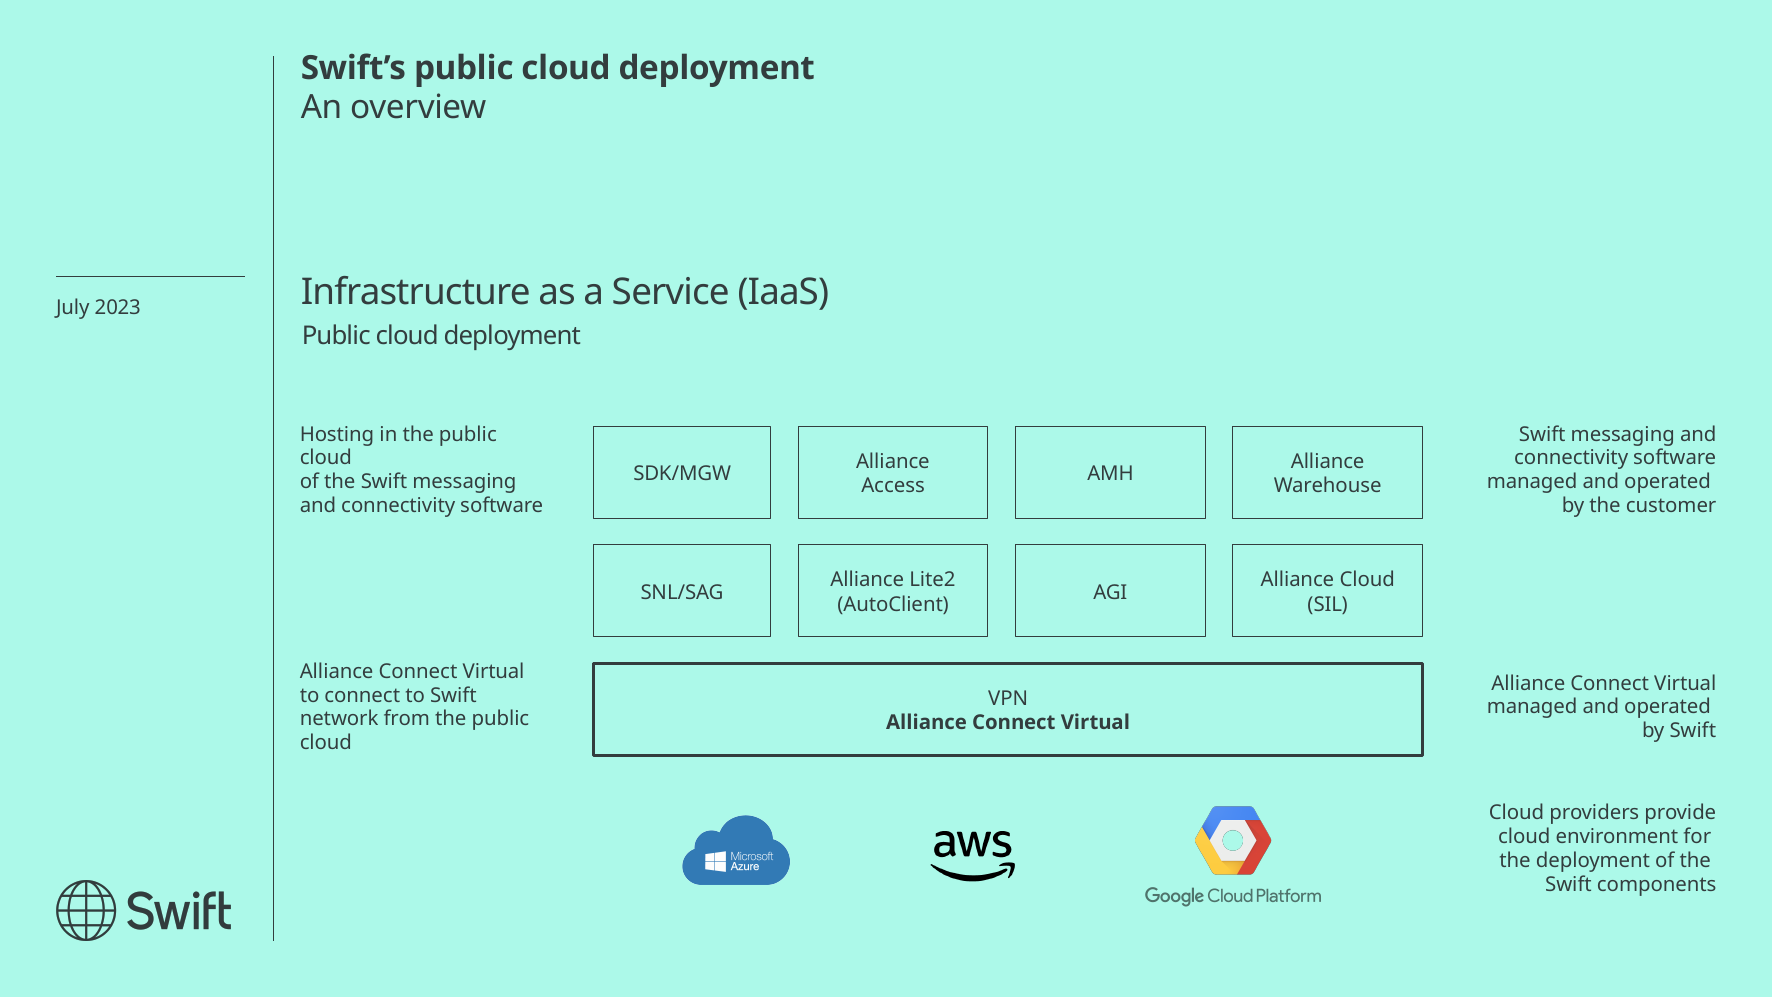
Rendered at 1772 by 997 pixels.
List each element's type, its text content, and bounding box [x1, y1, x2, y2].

text_box Cloud providers provide cloud environment for the deployment of the Swift components [1469, 800, 1717, 902]
list Swift’s public cloud deployment An overview [300, 48, 1594, 167]
text_box Swift messaging and connectivity software managed and operated by the customer [1469, 422, 1717, 523]
picture [56, 880, 231, 941]
text_box Hosting in the public cloud of the Swift messaging and connectivity software [299, 422, 546, 523]
picture [675, 811, 802, 891]
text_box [593, 426, 1423, 756]
text_box Infrastructure as a Service (IaaS) Public cloud deployment [300, 269, 1716, 351]
picture [1143, 800, 1323, 909]
text_box Alliance Connect Virtual to connect to Swift network from the public cloud [299, 659, 546, 760]
picture [929, 830, 1016, 882]
text_box Alliance Connect Virtual managed and operated by Swift [1469, 671, 1717, 748]
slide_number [56, 295, 246, 322]
